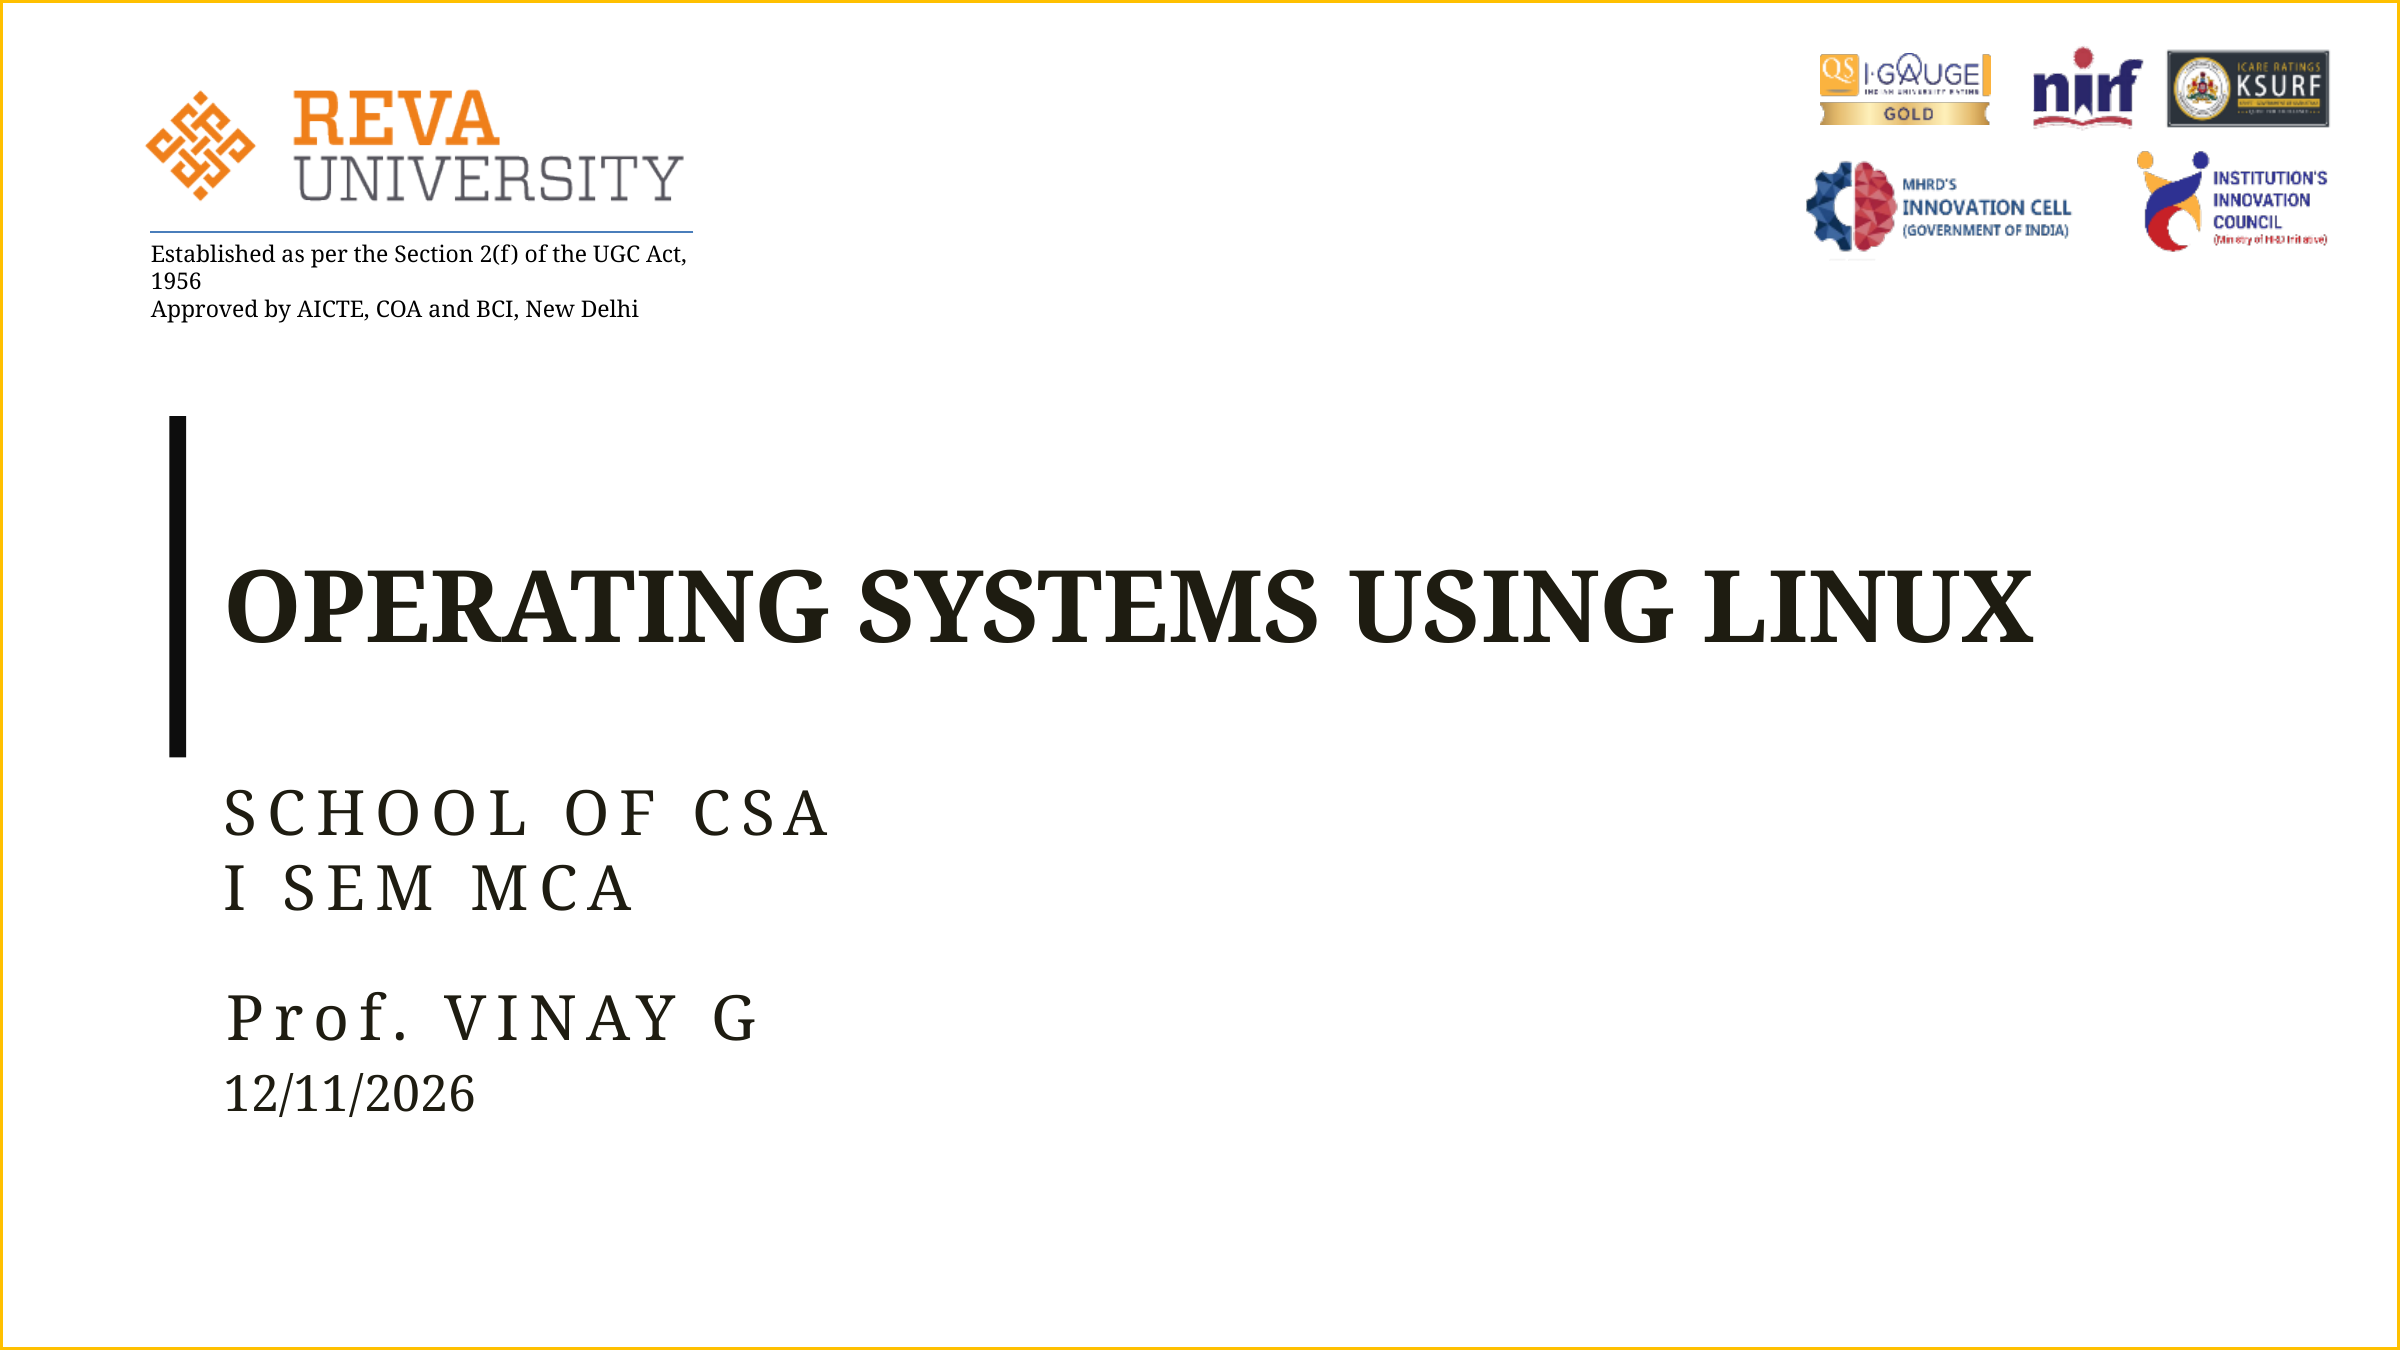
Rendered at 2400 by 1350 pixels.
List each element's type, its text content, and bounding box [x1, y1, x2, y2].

picture [122, 0, 708, 292]
picture [2023, 39, 2148, 137]
list Prof. VINAY G [208, 975, 1539, 1056]
picture [2136, 150, 2335, 255]
list SCHOOL OF CSA I SEM MCA [206, 807, 1536, 888]
picture [1802, 152, 2076, 261]
picture [2163, 42, 2334, 137]
list 16/01/25 [205, 1055, 1536, 1137]
title OPERATING SYSTEMS USING LINUX [205, 476, 2072, 728]
picture [1820, 53, 1991, 125]
